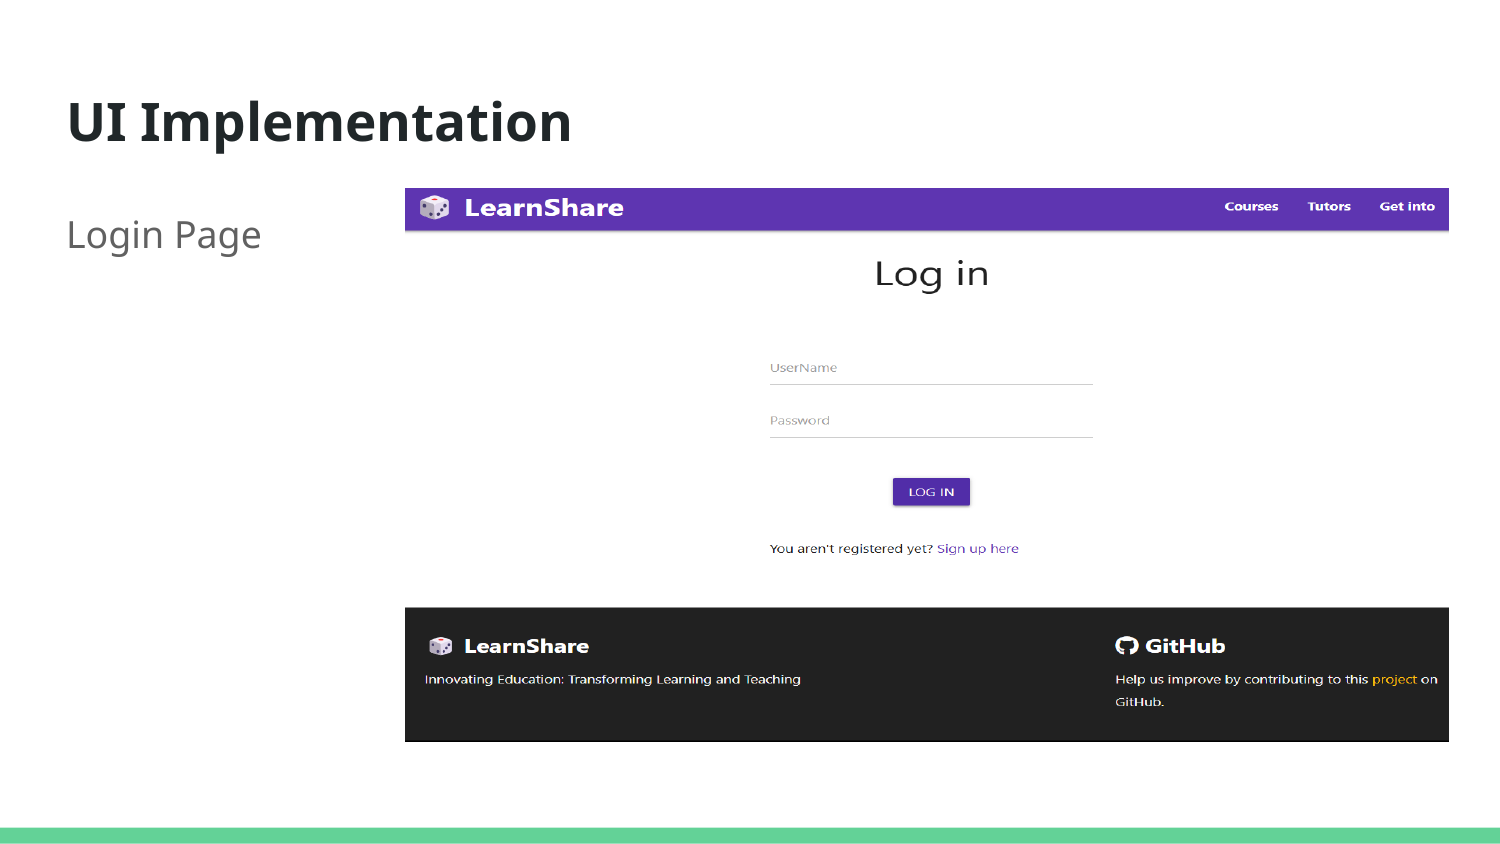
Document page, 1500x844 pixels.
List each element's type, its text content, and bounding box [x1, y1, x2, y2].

picture [405, 188, 1450, 742]
title UI Implementation [51, 72, 1449, 167]
list Login Page [51, 189, 407, 750]
